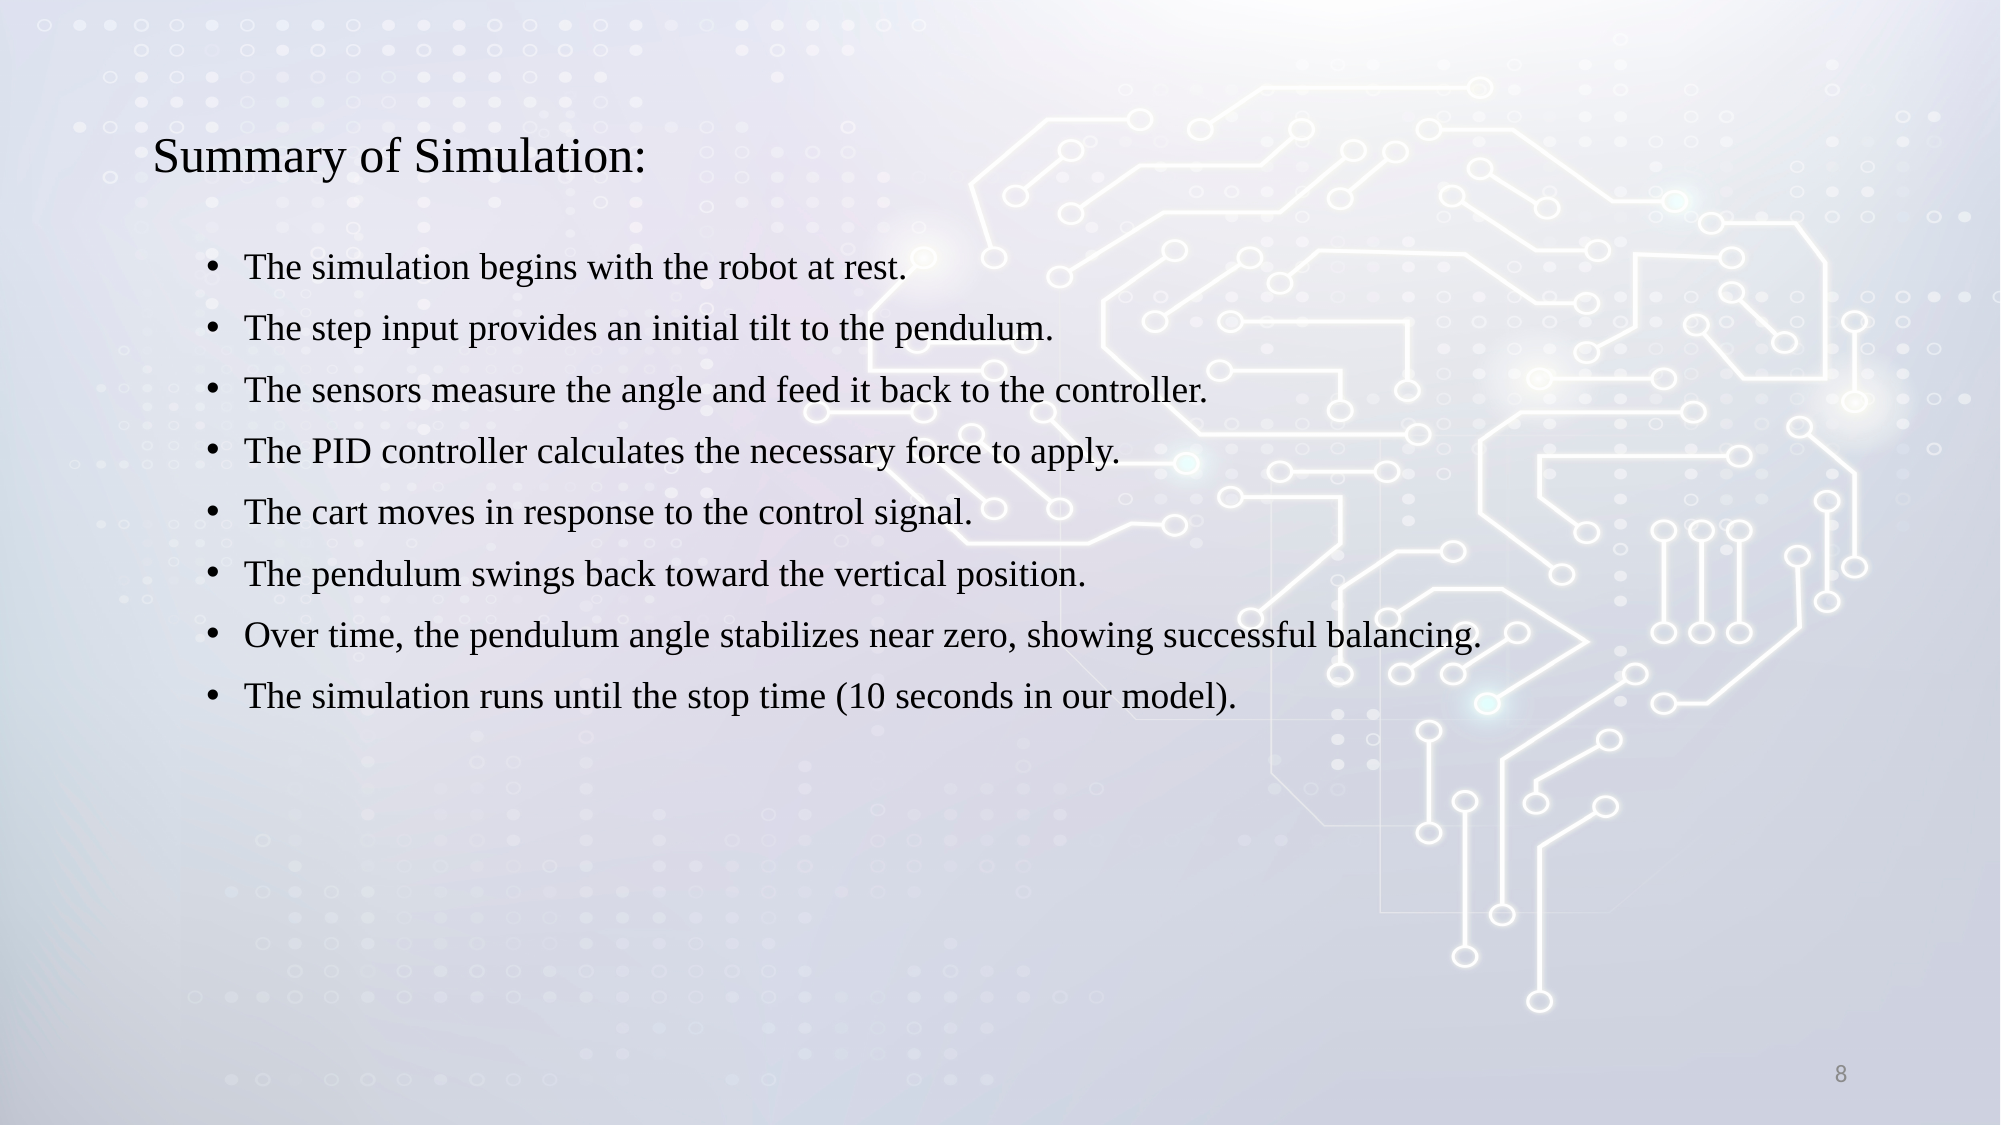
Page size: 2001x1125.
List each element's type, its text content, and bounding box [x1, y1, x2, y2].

picture [0, 0, 2001, 1125]
title Summary of Simulation: [137, 111, 1863, 201]
slide_number 8 [1412, 1042, 1863, 1103]
list The simulation begins with the robot at rest. The step input provides an initial tilt to the pendulum. The sensors measure the angle and feed it back to the controller. The PID controller calculates the necessary force to apply. The cart moves in response to the control signal. The pendulum swings back toward the vertical position. Over time, the pendulum angle stabilizes near zero, showing successful balancing. The simulation runs until the stop time (10 seconds in our model). [191, 239, 1917, 747]
